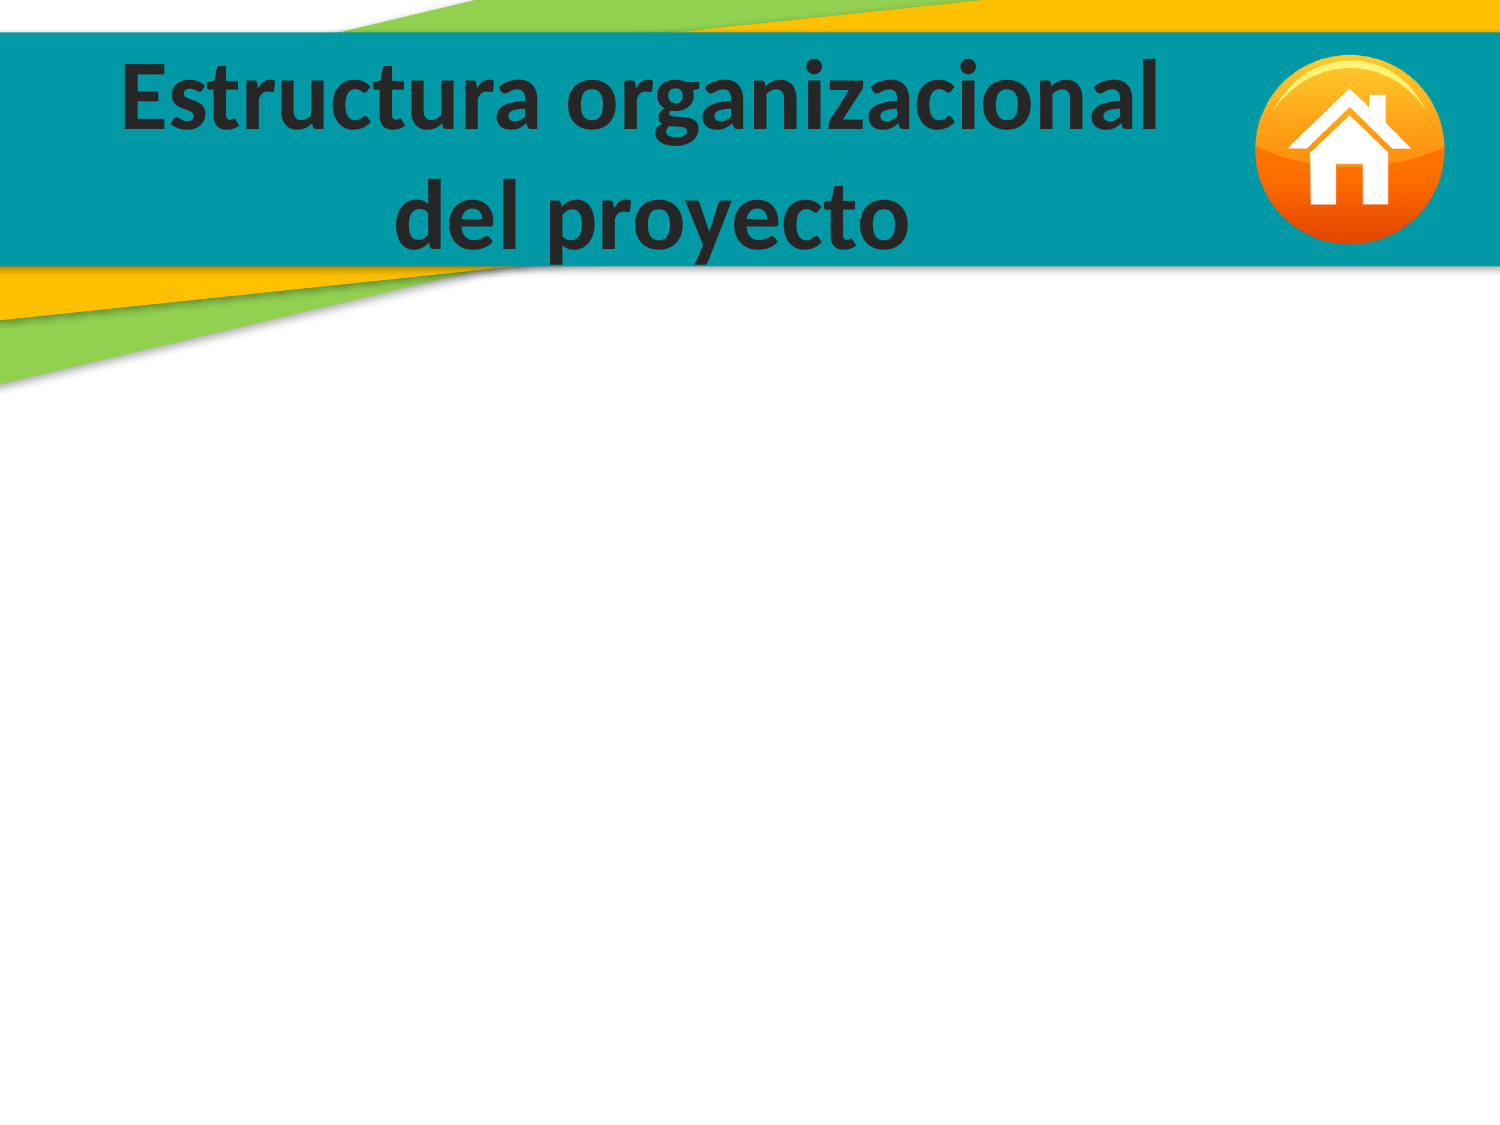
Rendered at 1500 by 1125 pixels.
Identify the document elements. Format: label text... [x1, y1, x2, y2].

text_box Estructura organizacional del proyecto [577, 50, 728, 249]
picture [1232, 32, 1468, 267]
